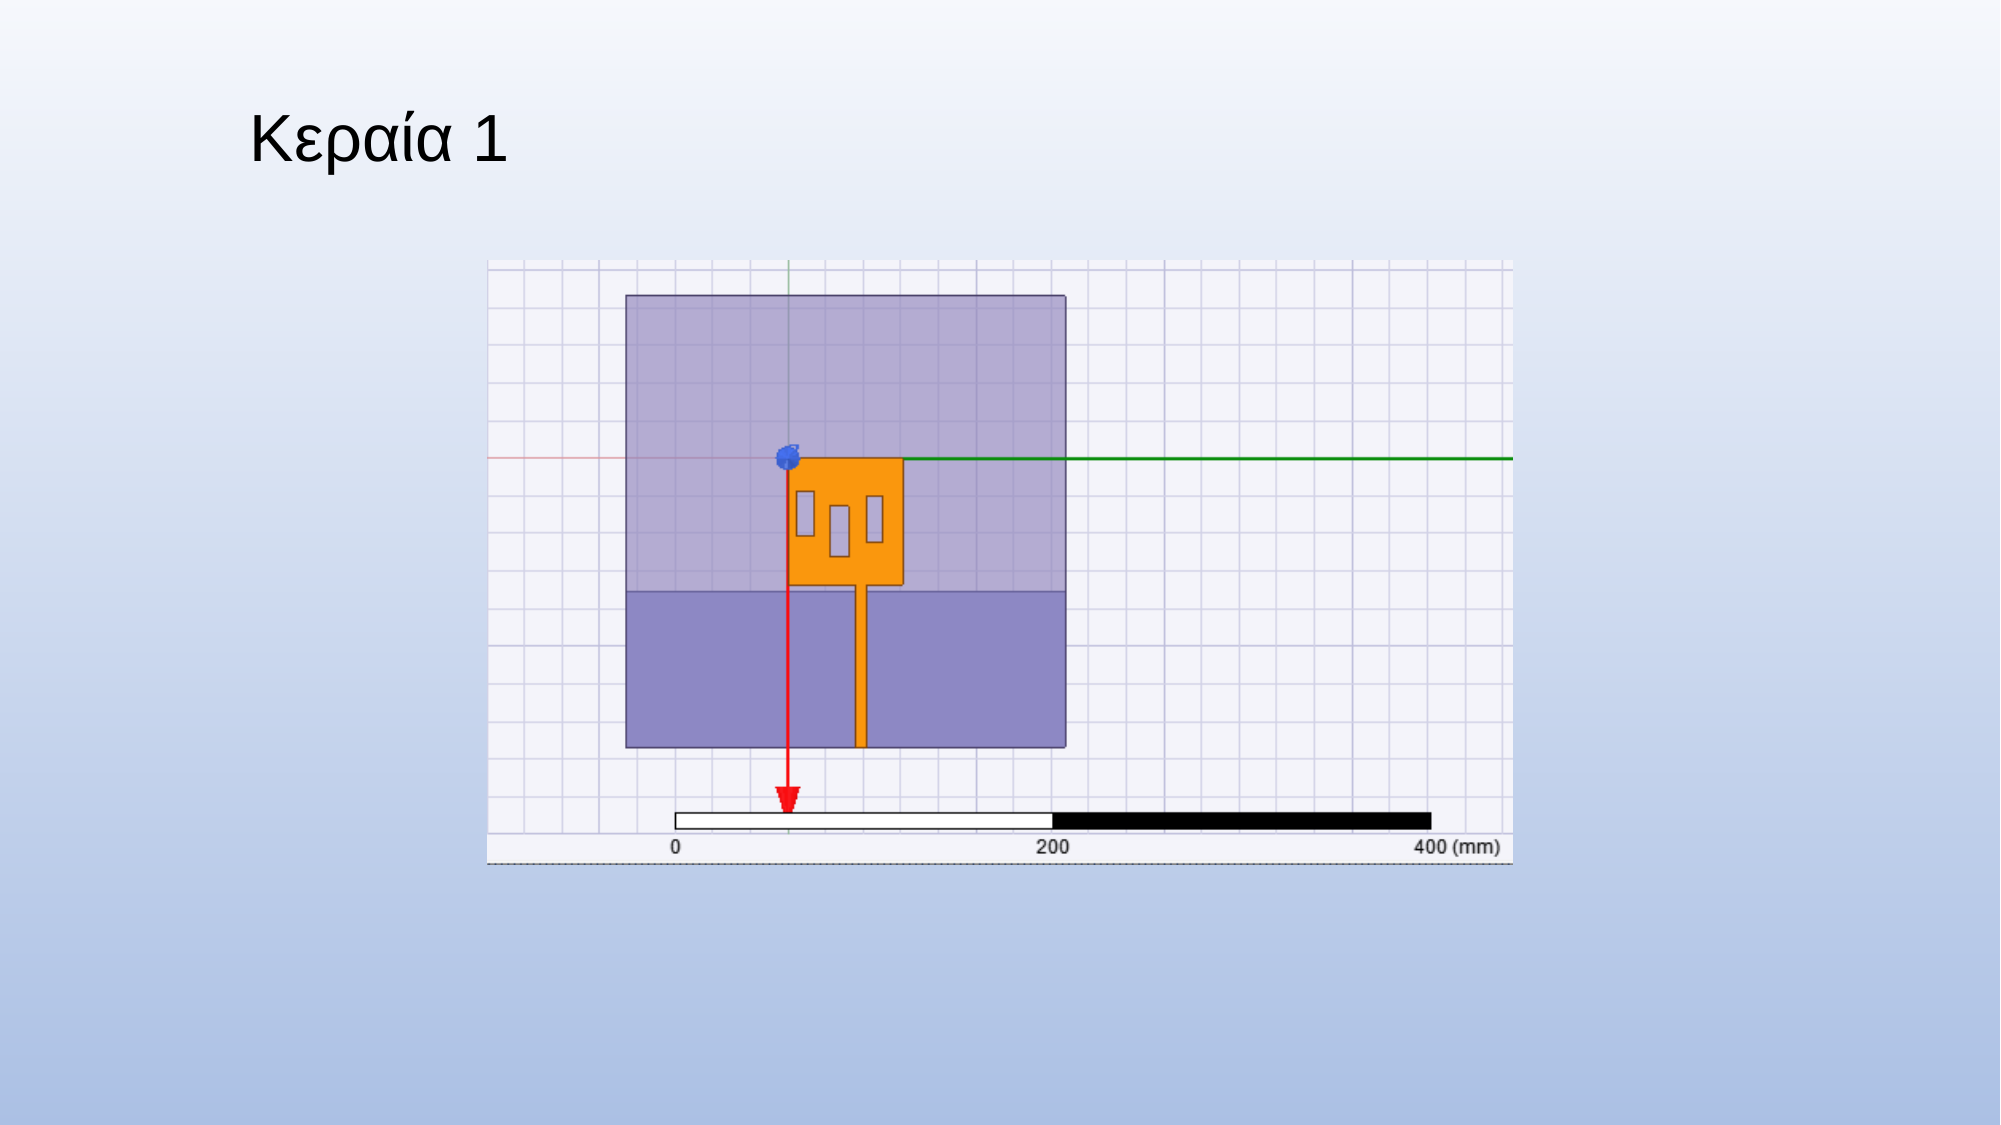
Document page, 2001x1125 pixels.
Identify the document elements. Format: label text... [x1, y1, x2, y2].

subtitle Κεραία 1 [250, 103, 1750, 916]
picture [487, 259, 1513, 865]
